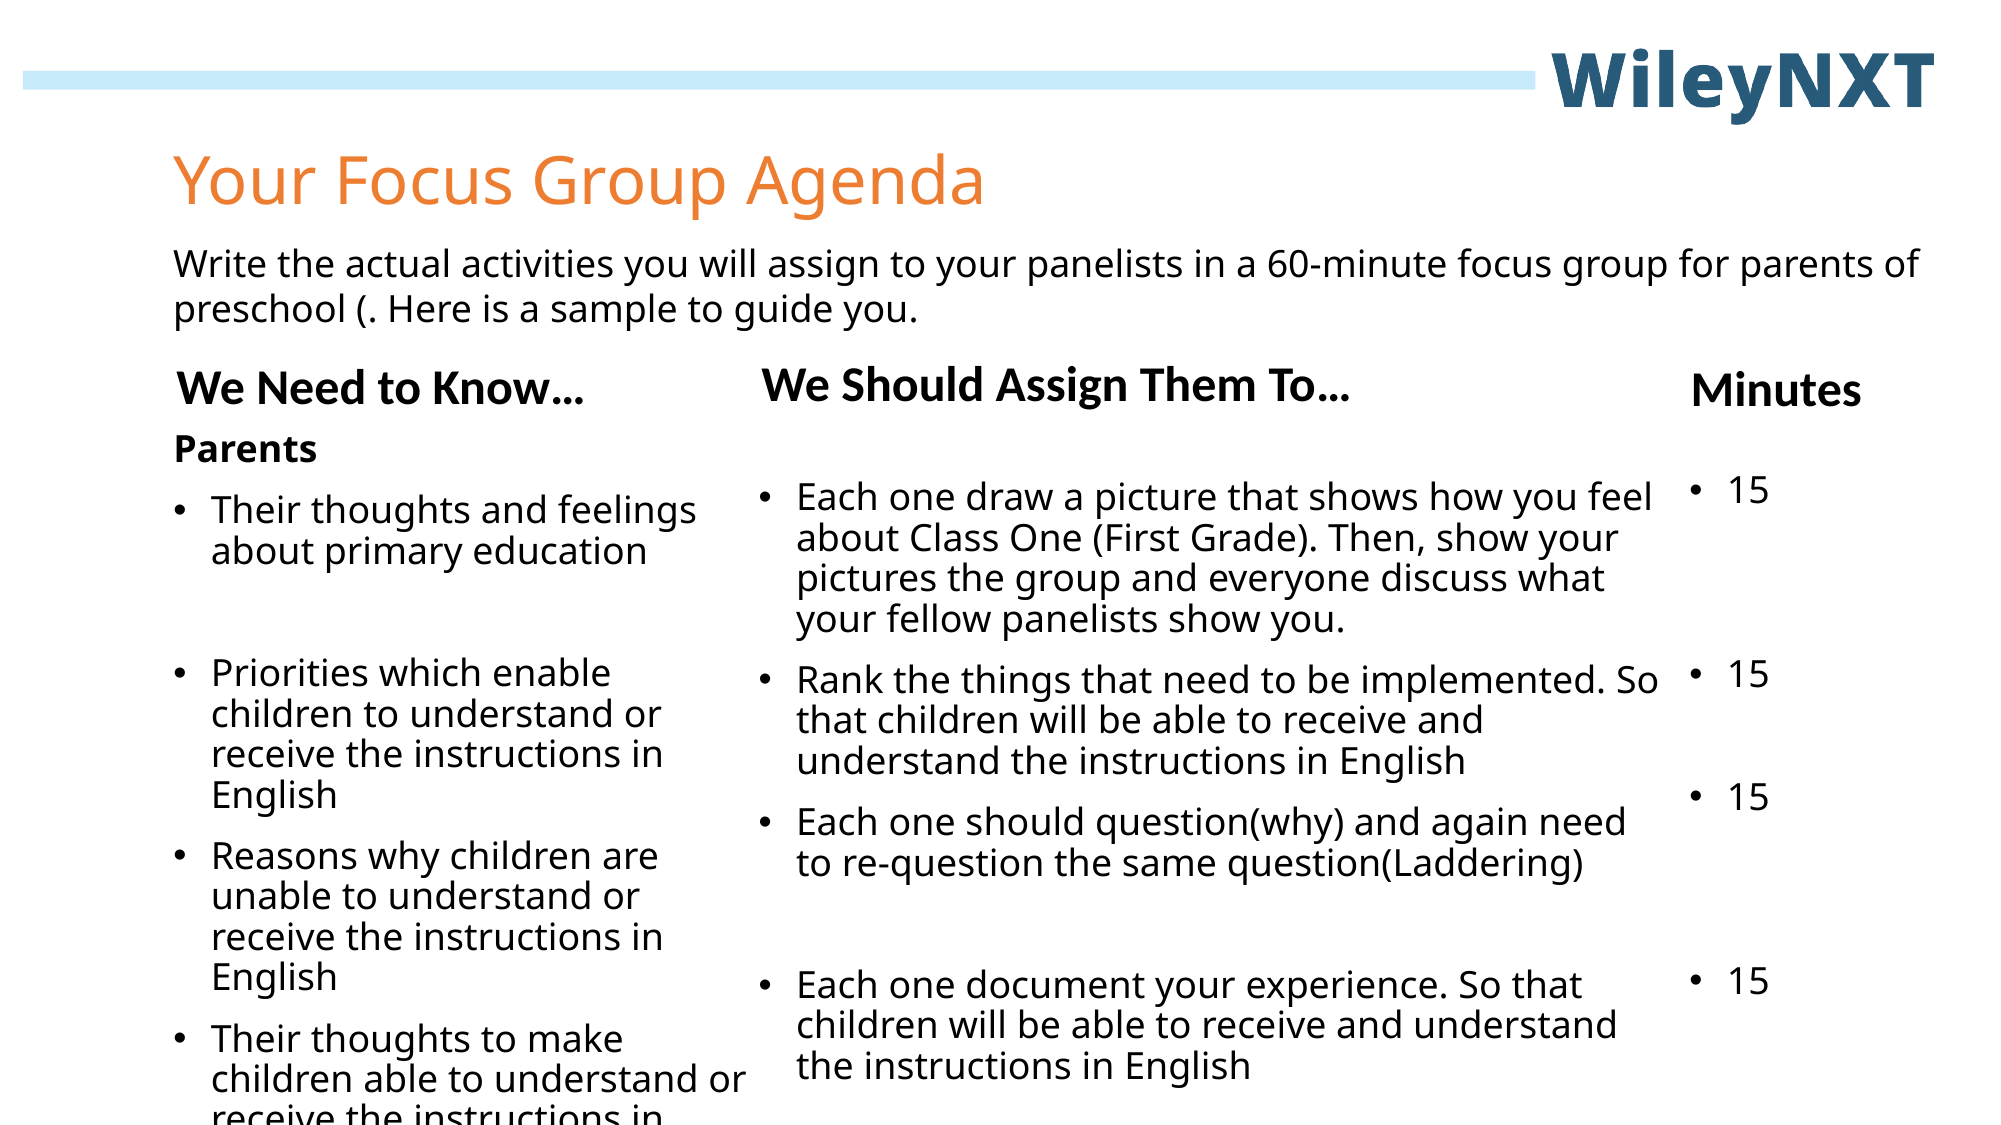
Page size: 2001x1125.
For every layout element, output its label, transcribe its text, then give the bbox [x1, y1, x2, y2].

list Each one draw a picture that shows how you feel about Class One (First Grade). Then, show your pictures the group and everyone discuss what your fellow panelists show you. Rank the things that need to be implemented. So that children will be able to receive and understand the instructions in English Each one should question(why) and again need to re-question the same question(Laddering) Each one document your experience. So that children will be able to receive and understand the instructions in English [743, 405, 1689, 1111]
text_box Minutes [1675, 348, 1878, 402]
picture [1551, 48, 1934, 125]
text_box [158, 338, 773, 924]
text_box We Should Assign Them To… [746, 344, 1367, 420]
text_box 15 15 15 15 [1674, 402, 2000, 1072]
list Parents Their thoughts and feelings about primary education Priorities which enable children to understand or receive the instructions in English Reasons why children are unable to understand or receive the instructions in English Their thoughts to make children able to understand or receive the instructions in English [158, 924, 743, 1111]
text_box Write the actual activities you will assign to your panelists in a 60-minute focus group for parents of preschool (. Here is a sample to guide you. [158, 232, 1984, 338]
text_box [158, 141, 1884, 232]
text_box We Need to Know… [161, 346, 601, 422]
